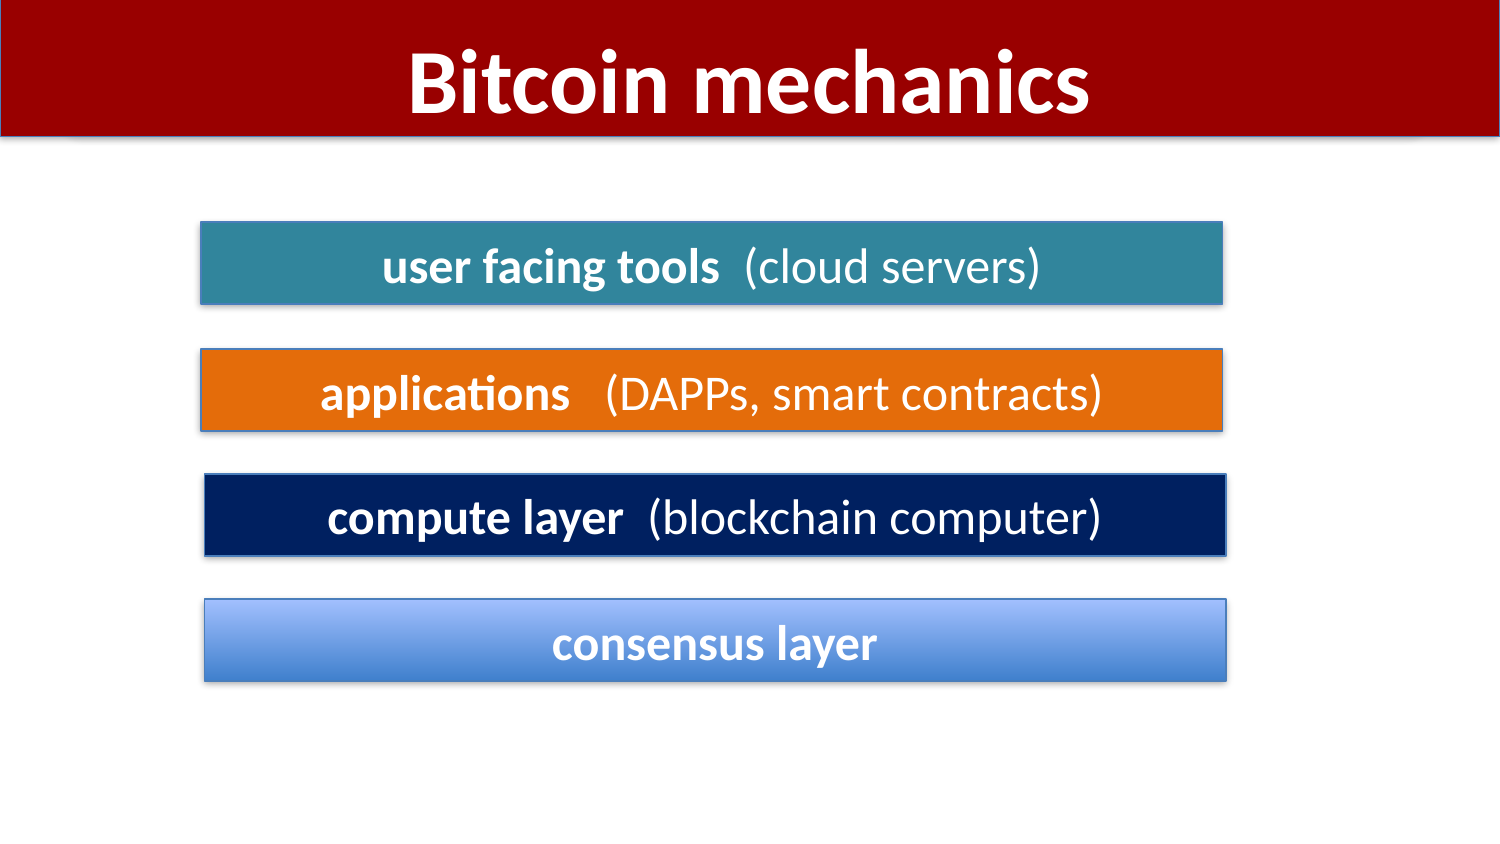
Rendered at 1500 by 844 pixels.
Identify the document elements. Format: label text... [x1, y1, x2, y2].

text_box user facing tools (cloud servers) [200, 221, 1223, 305]
text_box applications (DAPPs, smart contracts) [200, 348, 1223, 432]
text_box consensus layer [204, 598, 1227, 682]
text_box compute layer (blockchain computer) [204, 473, 1227, 557]
title Bitcoin mechanics [75, 14, 1425, 117]
